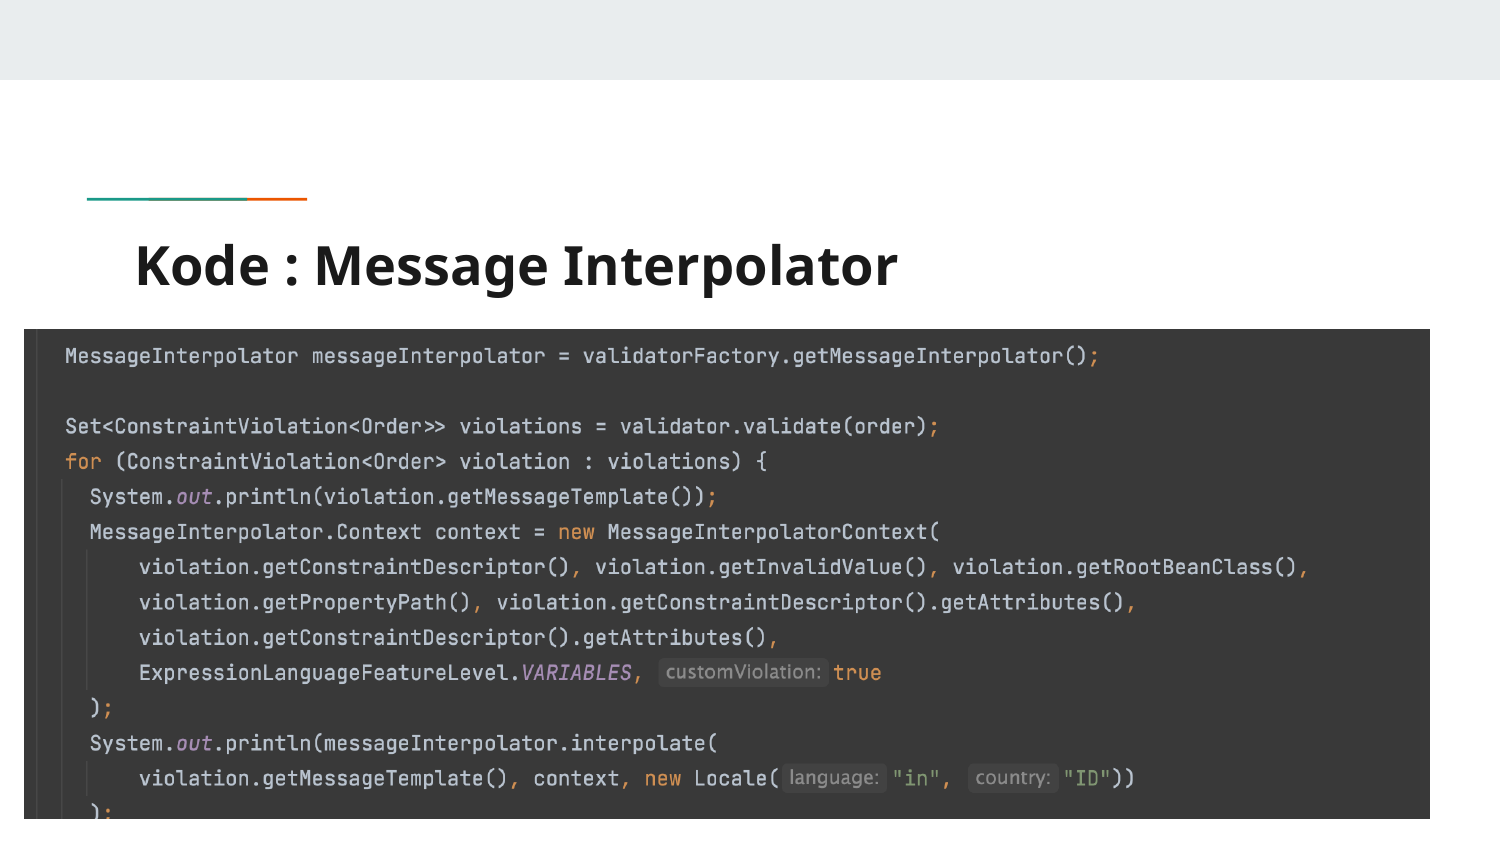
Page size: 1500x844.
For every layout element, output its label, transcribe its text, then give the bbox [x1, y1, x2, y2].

title Kode : Message Interpolator [119, 216, 1381, 305]
picture [24, 328, 1430, 819]
